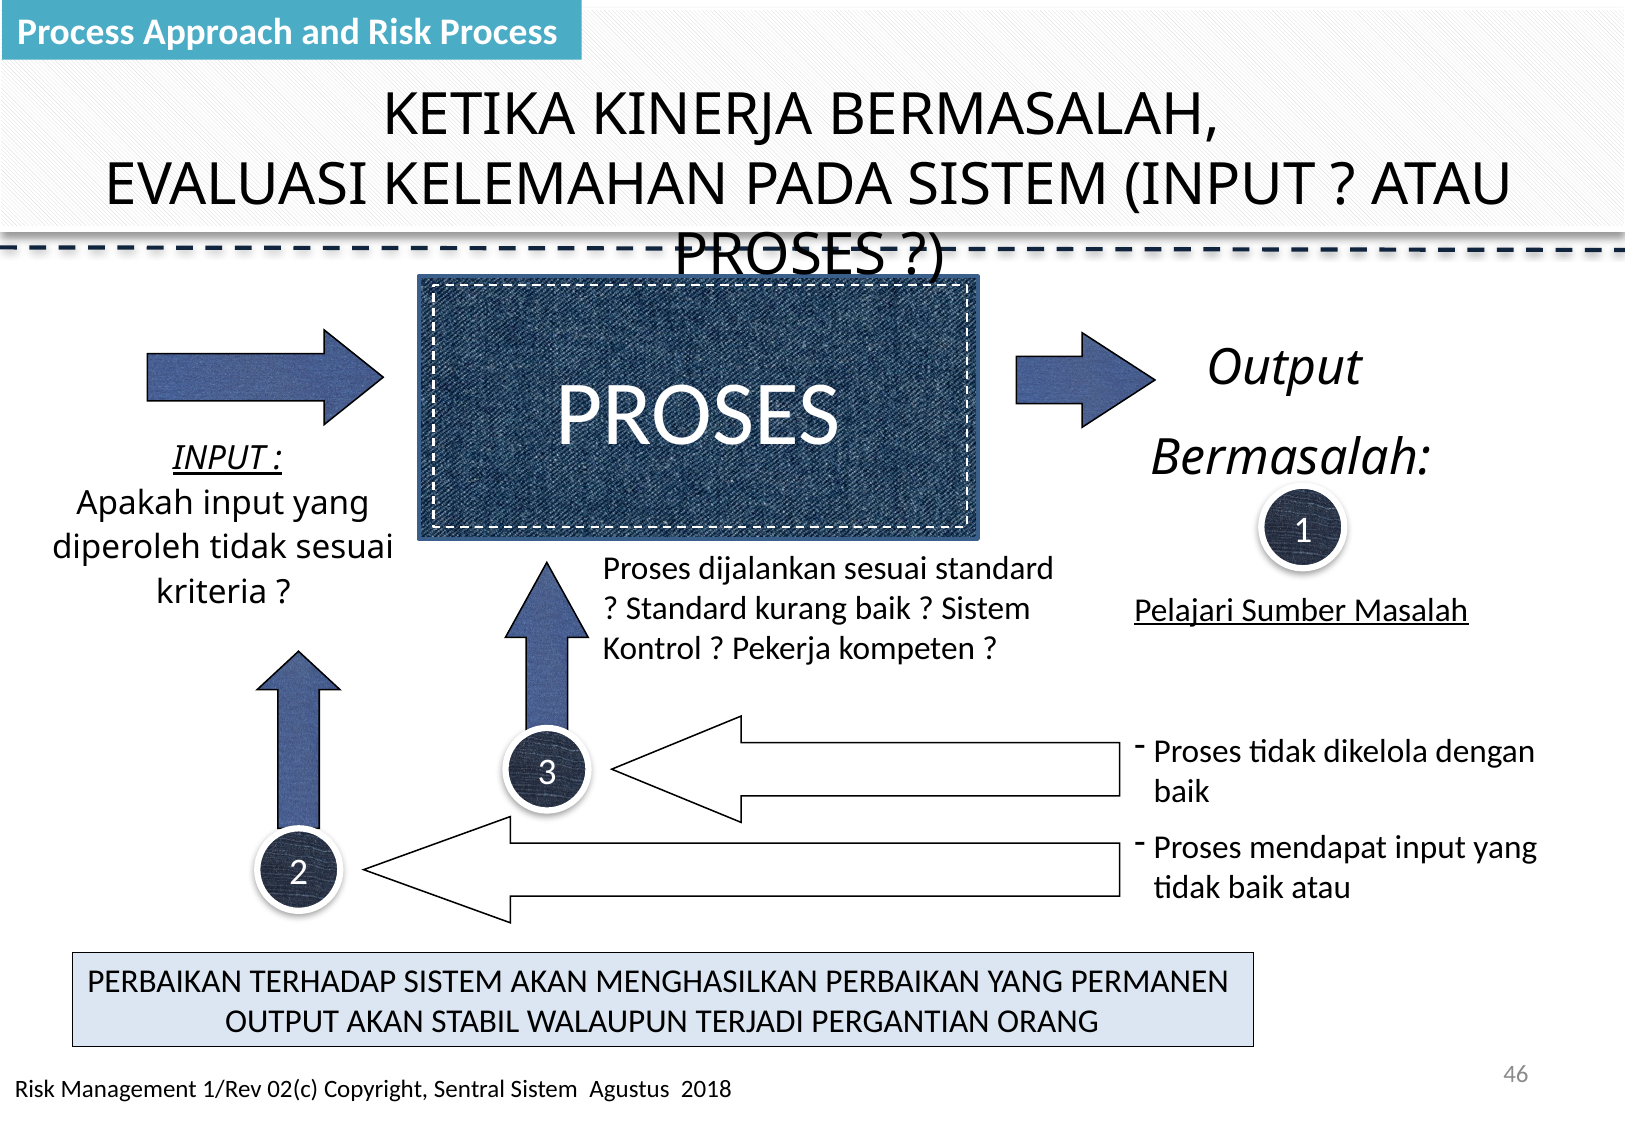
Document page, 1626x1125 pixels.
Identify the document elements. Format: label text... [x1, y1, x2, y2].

slide_number 46 [1164, 1042, 1544, 1103]
text_box [1016, 332, 1156, 428]
text_box Proses dijalankan sesuai standard ? Standard kurang baik ? Sistem Kontrol ? Pekerja kompeten ? [588, 538, 1073, 674]
text_box [505, 562, 588, 728]
text_box [363, 816, 1119, 923]
text_box KETIKA KINERJA BERMASALAH, EVALUASI KELEMAHAN PADA SISTEM (INPUT ? ATAU PROSES ?) [0, 68, 1622, 294]
text_box Pelajari Sumber Masalah Proses tidak dikelola dengan baik Proses mendapat input yang tidak baik atau [1119, 580, 1581, 913]
text_box 3 [502, 724, 592, 814]
text_box 2 [254, 825, 344, 914]
text_box 1 [1258, 482, 1348, 572]
text_box [147, 329, 384, 425]
text_box [611, 716, 1120, 823]
text_box Process Approach and Risk Process [2, 0, 582, 60]
text_box PERBAIKAN TERHADAP SISTEM AKAN MENGHASILKAN PERBAIKAN YANG PERMANEN OUTPUT AKAN STABIL WALAUPUN TERJADI PERGANTIAN ORANG [72, 952, 1254, 1047]
text_box [257, 651, 340, 828]
text_box INPUT : Apakah input yang diperoleh tidak sesuai kriteria ? [21, 439, 435, 617]
text_box Output Bermasalah: [1060, 296, 1522, 492]
table_header [1, 10, 1624, 226]
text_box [418, 276, 979, 540]
